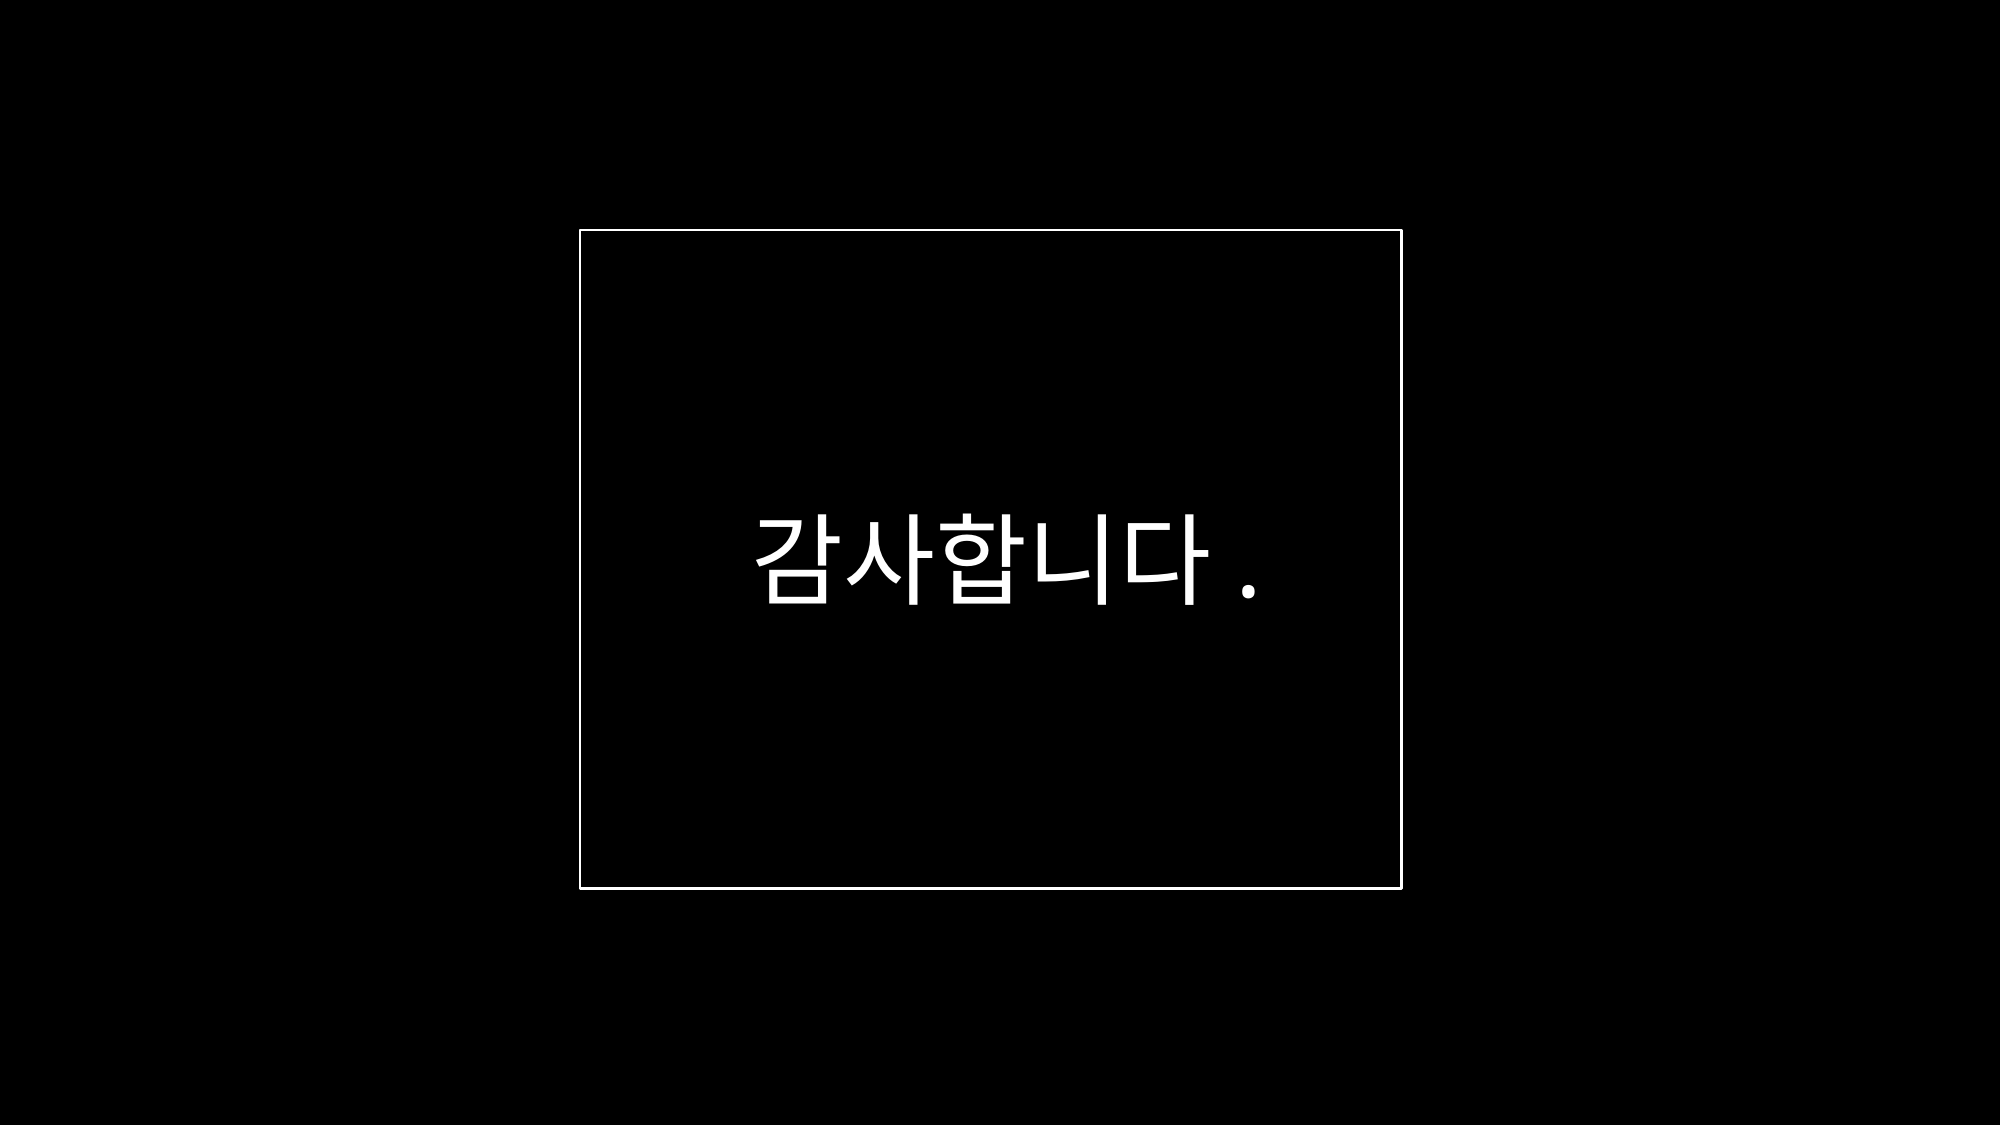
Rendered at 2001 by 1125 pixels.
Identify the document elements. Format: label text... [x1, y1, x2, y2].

text_box 감사합니다. [684, 369, 1288, 625]
text_box [579, 229, 1403, 890]
